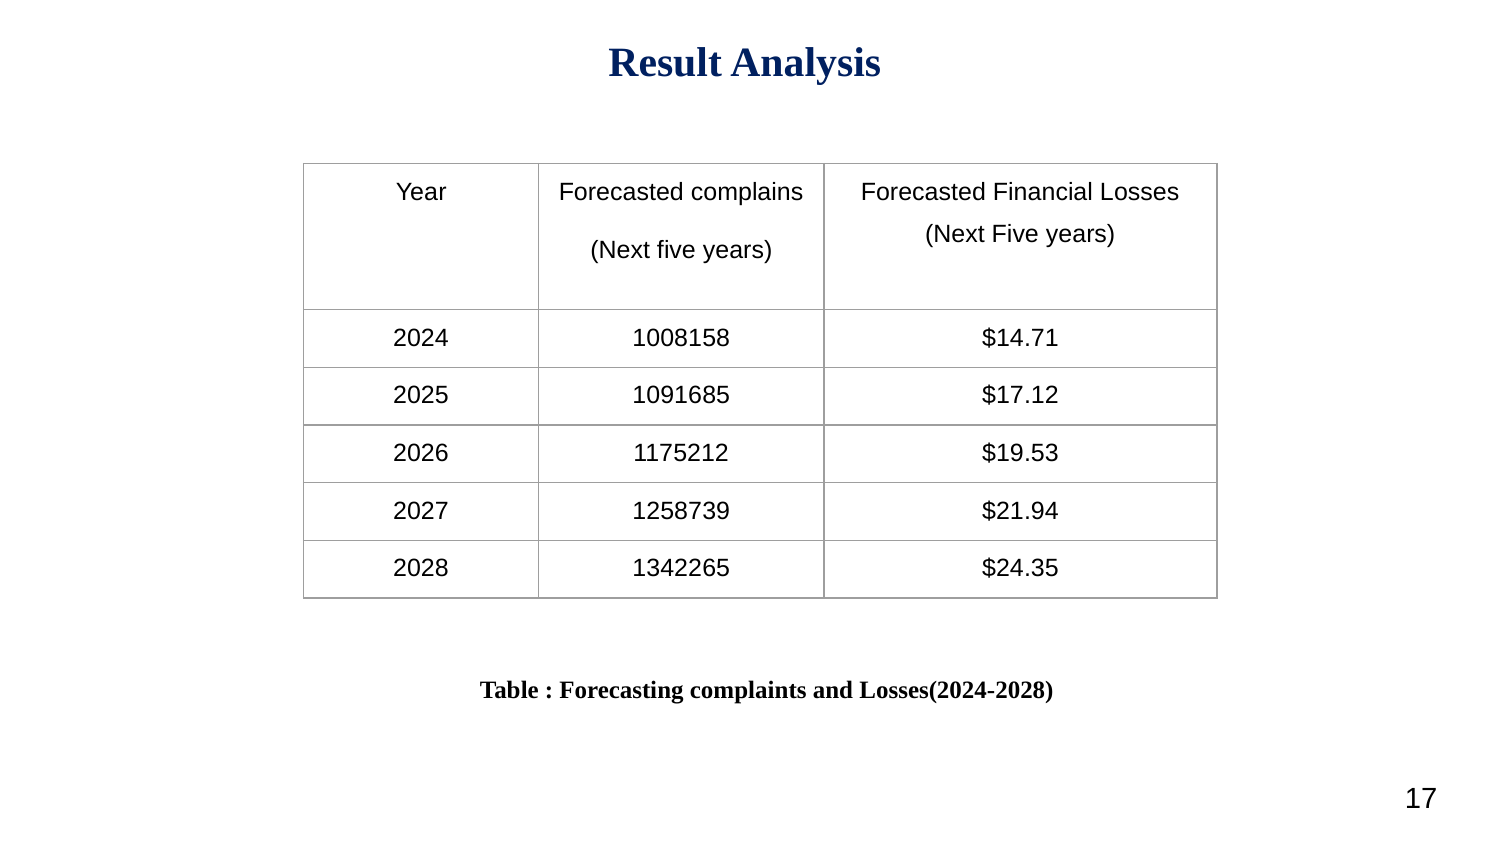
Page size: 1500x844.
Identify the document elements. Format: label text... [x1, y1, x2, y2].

table_cell $14.71 [825, 310, 1216, 367]
table_cell 1342265 [539, 541, 823, 597]
table_header Forecasted Financial Losses (Next Five years) [825, 164, 1216, 309]
text_box Table : Forecasting complaints and Losses(2024-2028) [329, 666, 1205, 712]
table_header Year [304, 164, 538, 309]
table_cell $24.35 [825, 541, 1216, 597]
table_cell 1258739 [539, 483, 823, 540]
table_cell 1175212 [539, 426, 823, 482]
table_cell 2028 [304, 541, 538, 597]
table_header Forecasted complains (Next five years) [539, 164, 823, 309]
table_cell 2025 [304, 368, 538, 424]
table_cell 2024 [304, 310, 538, 367]
table_cell $19.53 [825, 426, 1216, 482]
table_cell 2026 [304, 426, 538, 482]
table_cell 1091685 [539, 368, 823, 424]
table_cell 2027 [304, 483, 538, 540]
text_box Result Analysis [593, 27, 897, 93]
table_cell $17.12 [825, 368, 1216, 424]
slide_number 17 [1389, 764, 1480, 830]
table_cell $21.94 [825, 483, 1216, 540]
table_cell 1008158 [539, 310, 823, 367]
